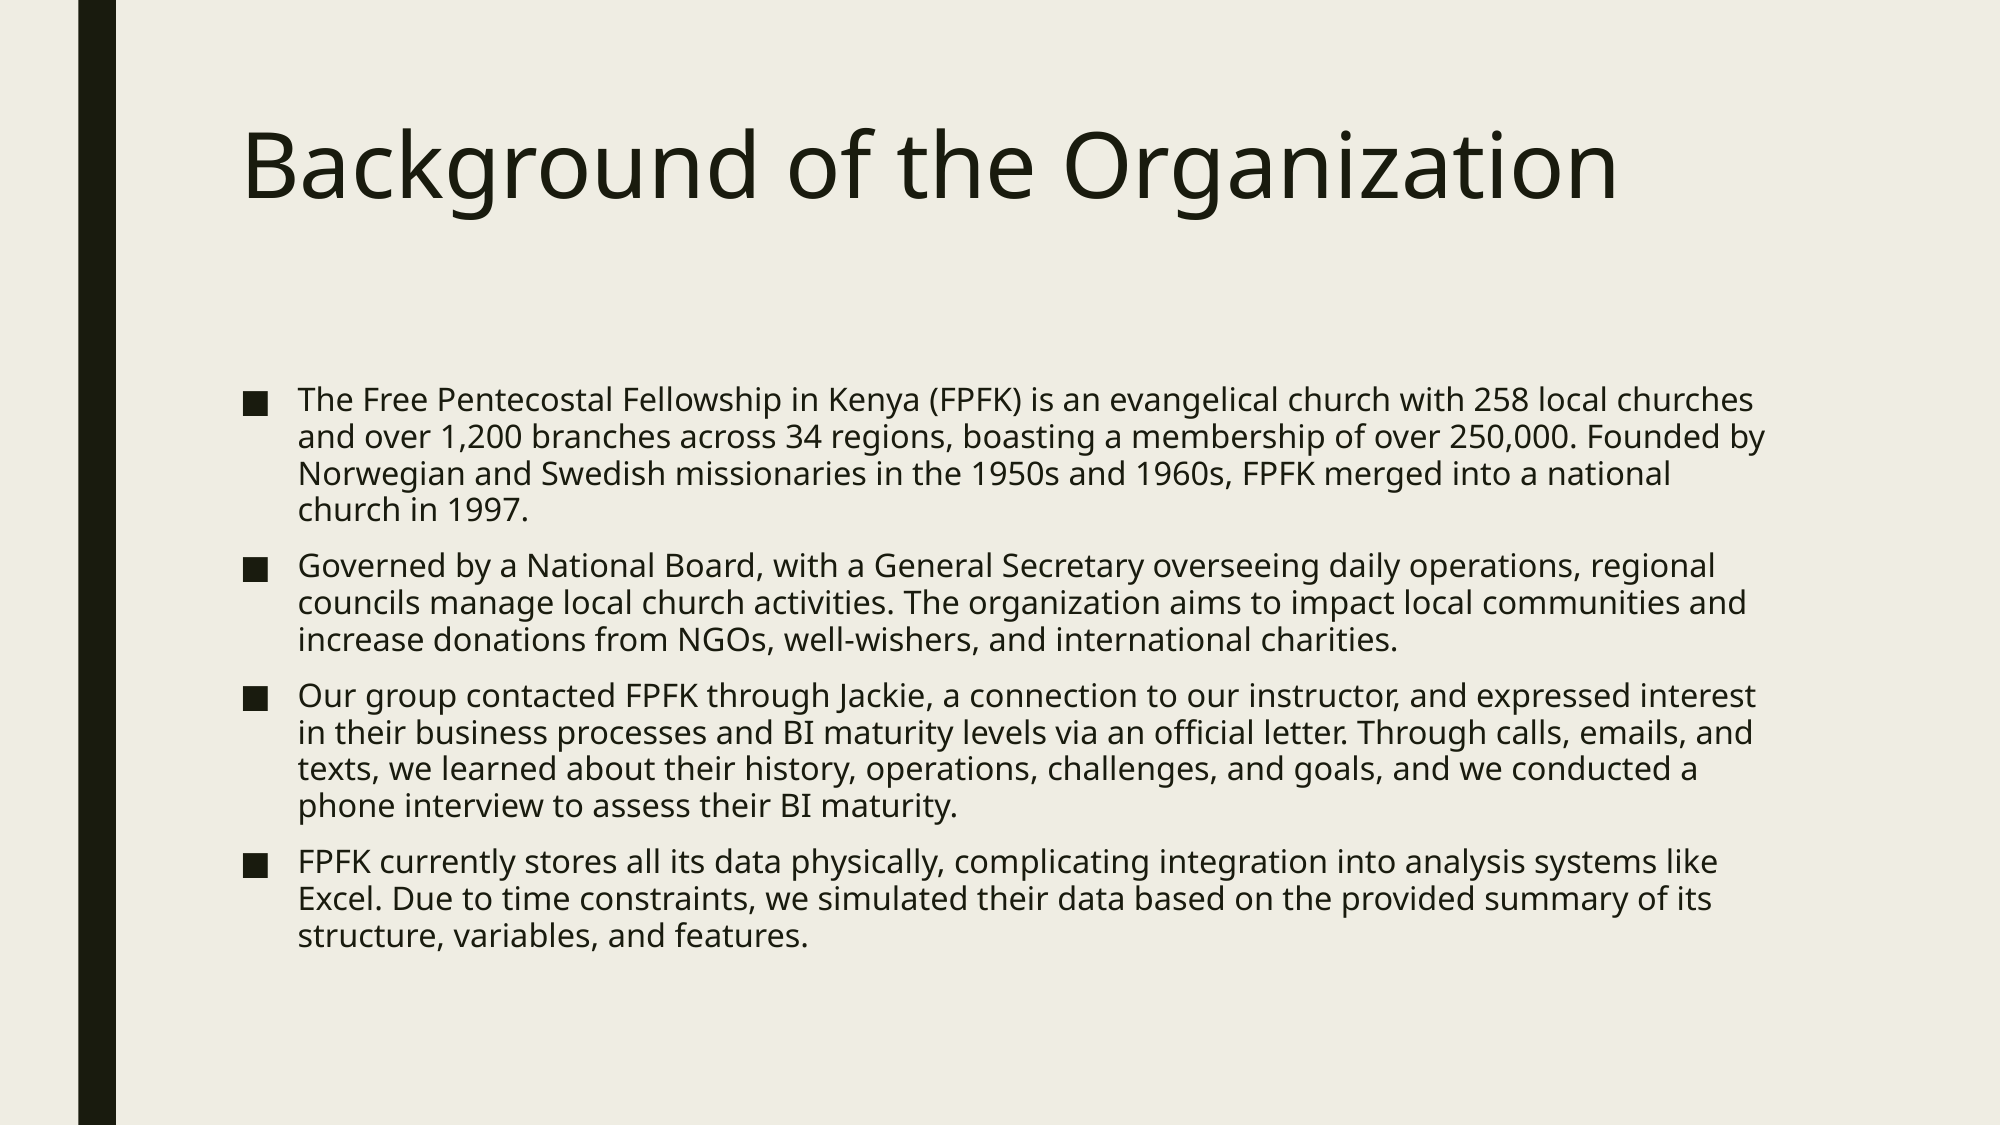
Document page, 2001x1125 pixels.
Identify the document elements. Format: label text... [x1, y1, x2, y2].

title Background of the Organization [225, 112, 1800, 357]
list The Free Pentecostal Fellowship in Kenya (FPFK) is an evangelical church with 258 local churches and over 1,200 branches across 34 regions, boasting a membership of over 250,000. Founded by Norwegian and Swedish missionaries in the 1950s and 1960s, FPFK merged into a national church in 1997. Governed by a National Board, with a General Secretary overseeing daily operations, regional councils manage local church activities. The organization aims to impact local communities and increase donations from NGOs, well-wishers, and international charities. Our group contacted FPFK through Jackie, a connection to our instructor, and expressed interest in their business processes and BI maturity levels via an official letter. Through calls, emails, and texts, we learned about their history, operations, challenges, and goals, and we conducted a phone interview to assess their BI maturity. FPFK currently stores all its data physically, complicating integration into analysis systems like Excel. Due to time constraints, we simulated their data based on the provided summary of its structure, variables, and features. [225, 375, 1800, 963]
